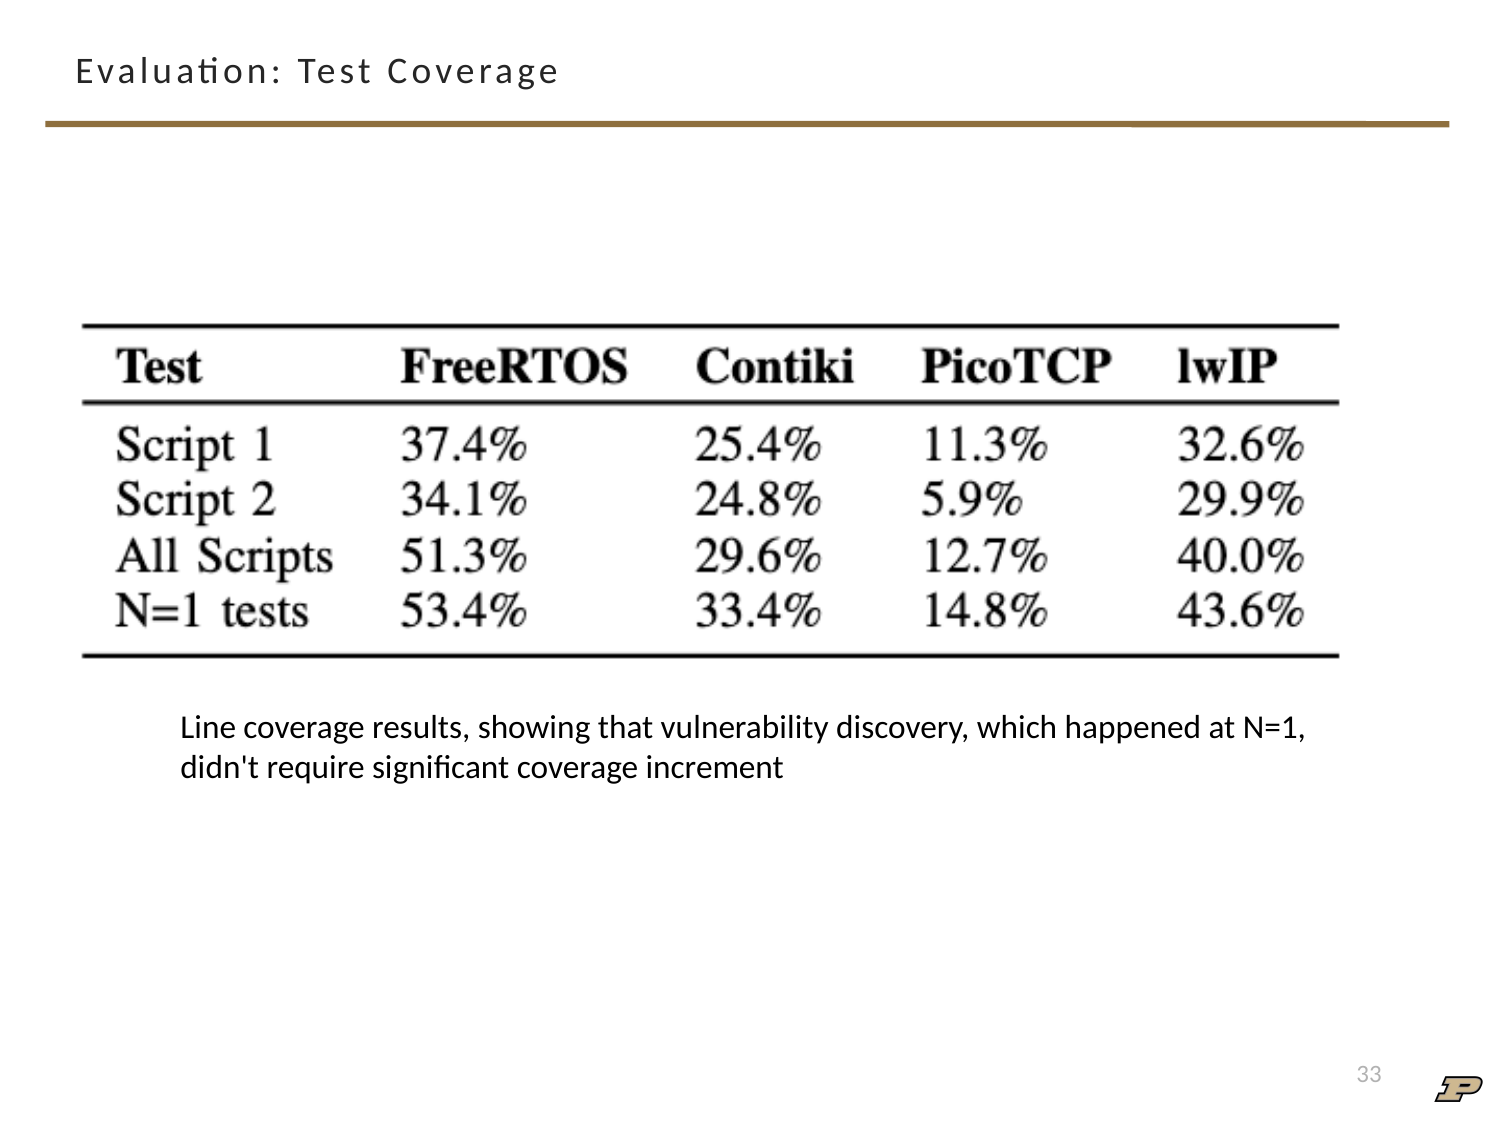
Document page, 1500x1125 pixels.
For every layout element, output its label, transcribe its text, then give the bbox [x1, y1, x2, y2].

picture [1434, 1076, 1483, 1102]
title Evaluation: Test Coverage [43, 17, 1368, 127]
text_box Line coverage results, showing that vulnerability discovery, which happened at N=1, didn't require significant coverage increment [165, 698, 1334, 793]
slide_number 33 [1059, 1042, 1397, 1103]
picture [45, 295, 1346, 686]
